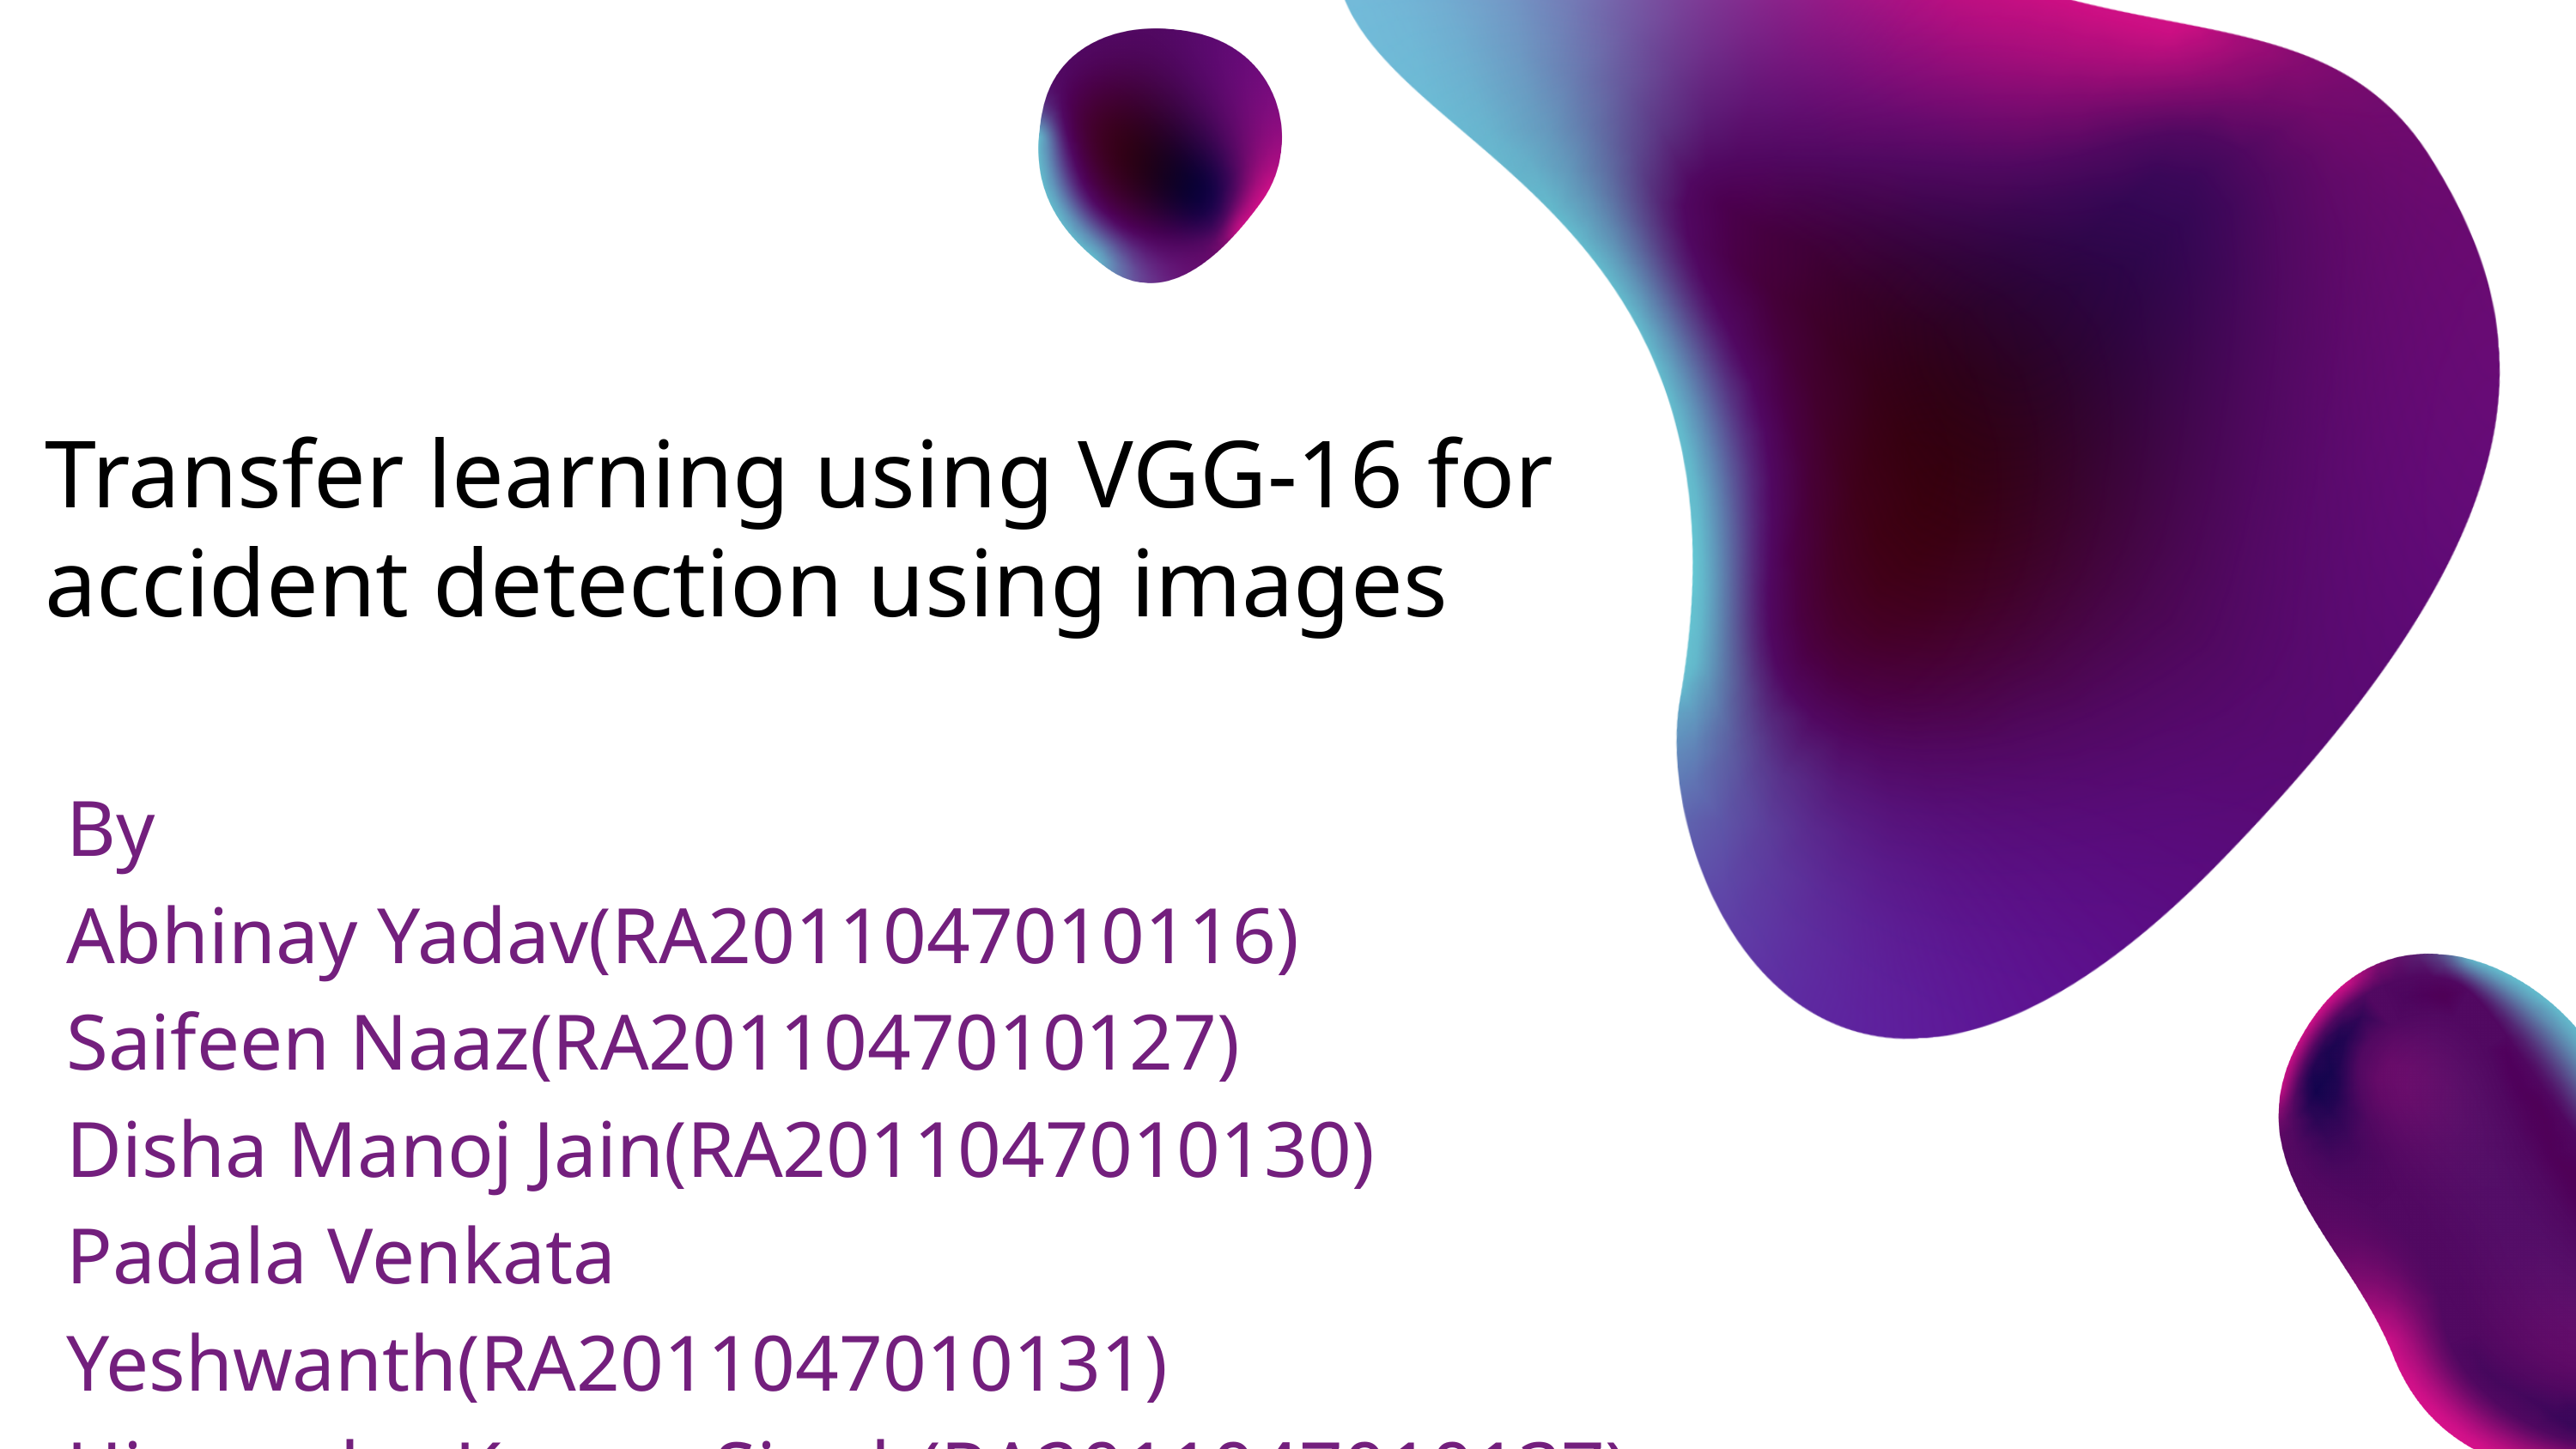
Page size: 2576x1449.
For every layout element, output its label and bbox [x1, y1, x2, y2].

text_box [45, 416, 2041, 1449]
picture [1024, 16, 1292, 295]
picture [1294, 0, 2576, 1449]
